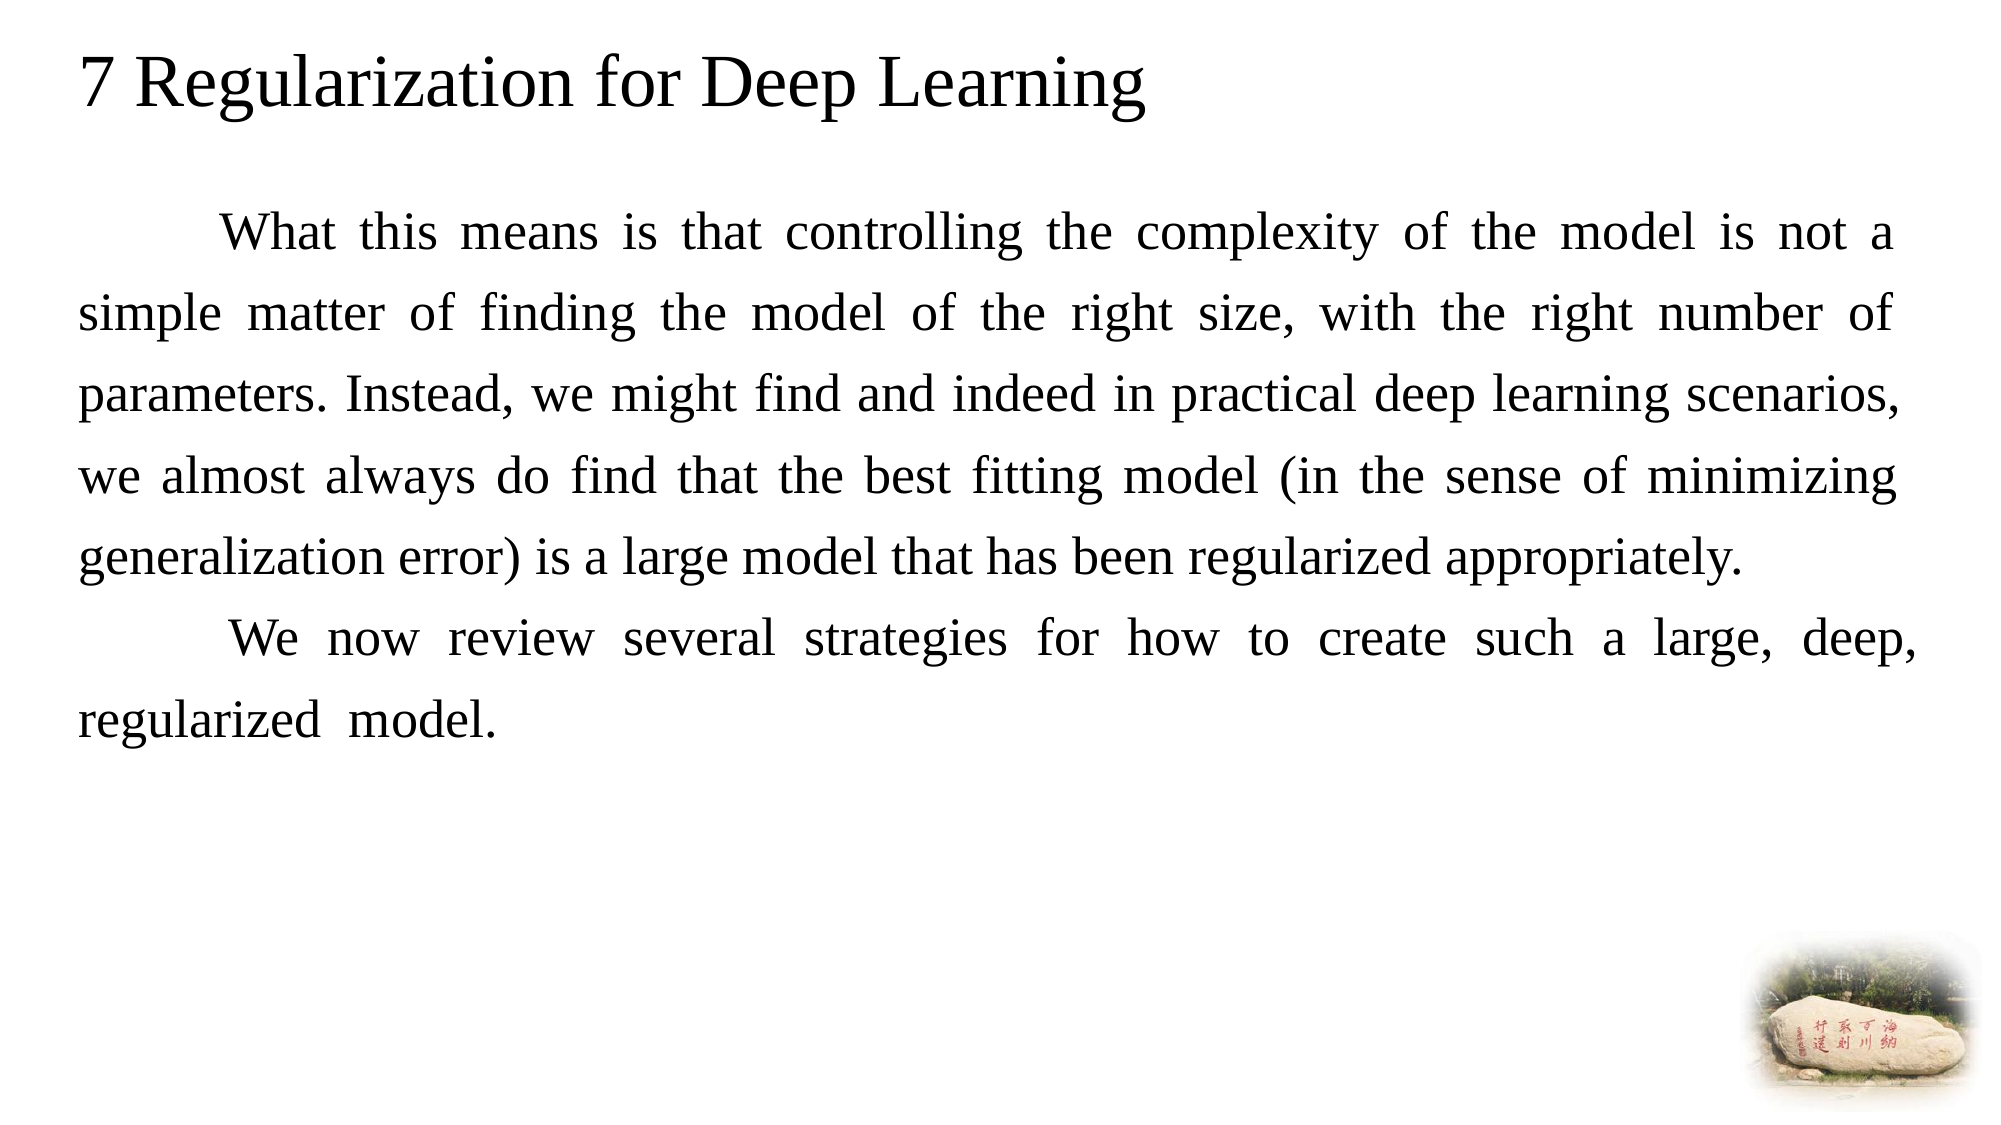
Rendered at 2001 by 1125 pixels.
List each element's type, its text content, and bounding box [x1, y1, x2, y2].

list What this means is that controlling the complexity of the model is not a simple matter of finding the model of the right size, with the right number of parameters. Instead, we might find and indeed in practical deep learning scenarios, we almost always do find that the best fitting model (in the sense of minimizing generalization error) is a large model that has been regularized appropriately. We now review several strategies for how to create such a large, deep, regularized model. [63, 171, 1936, 1014]
picture [1740, 927, 1985, 1112]
title 7 Regularization for Deep Learning [63, 21, 1936, 142]
